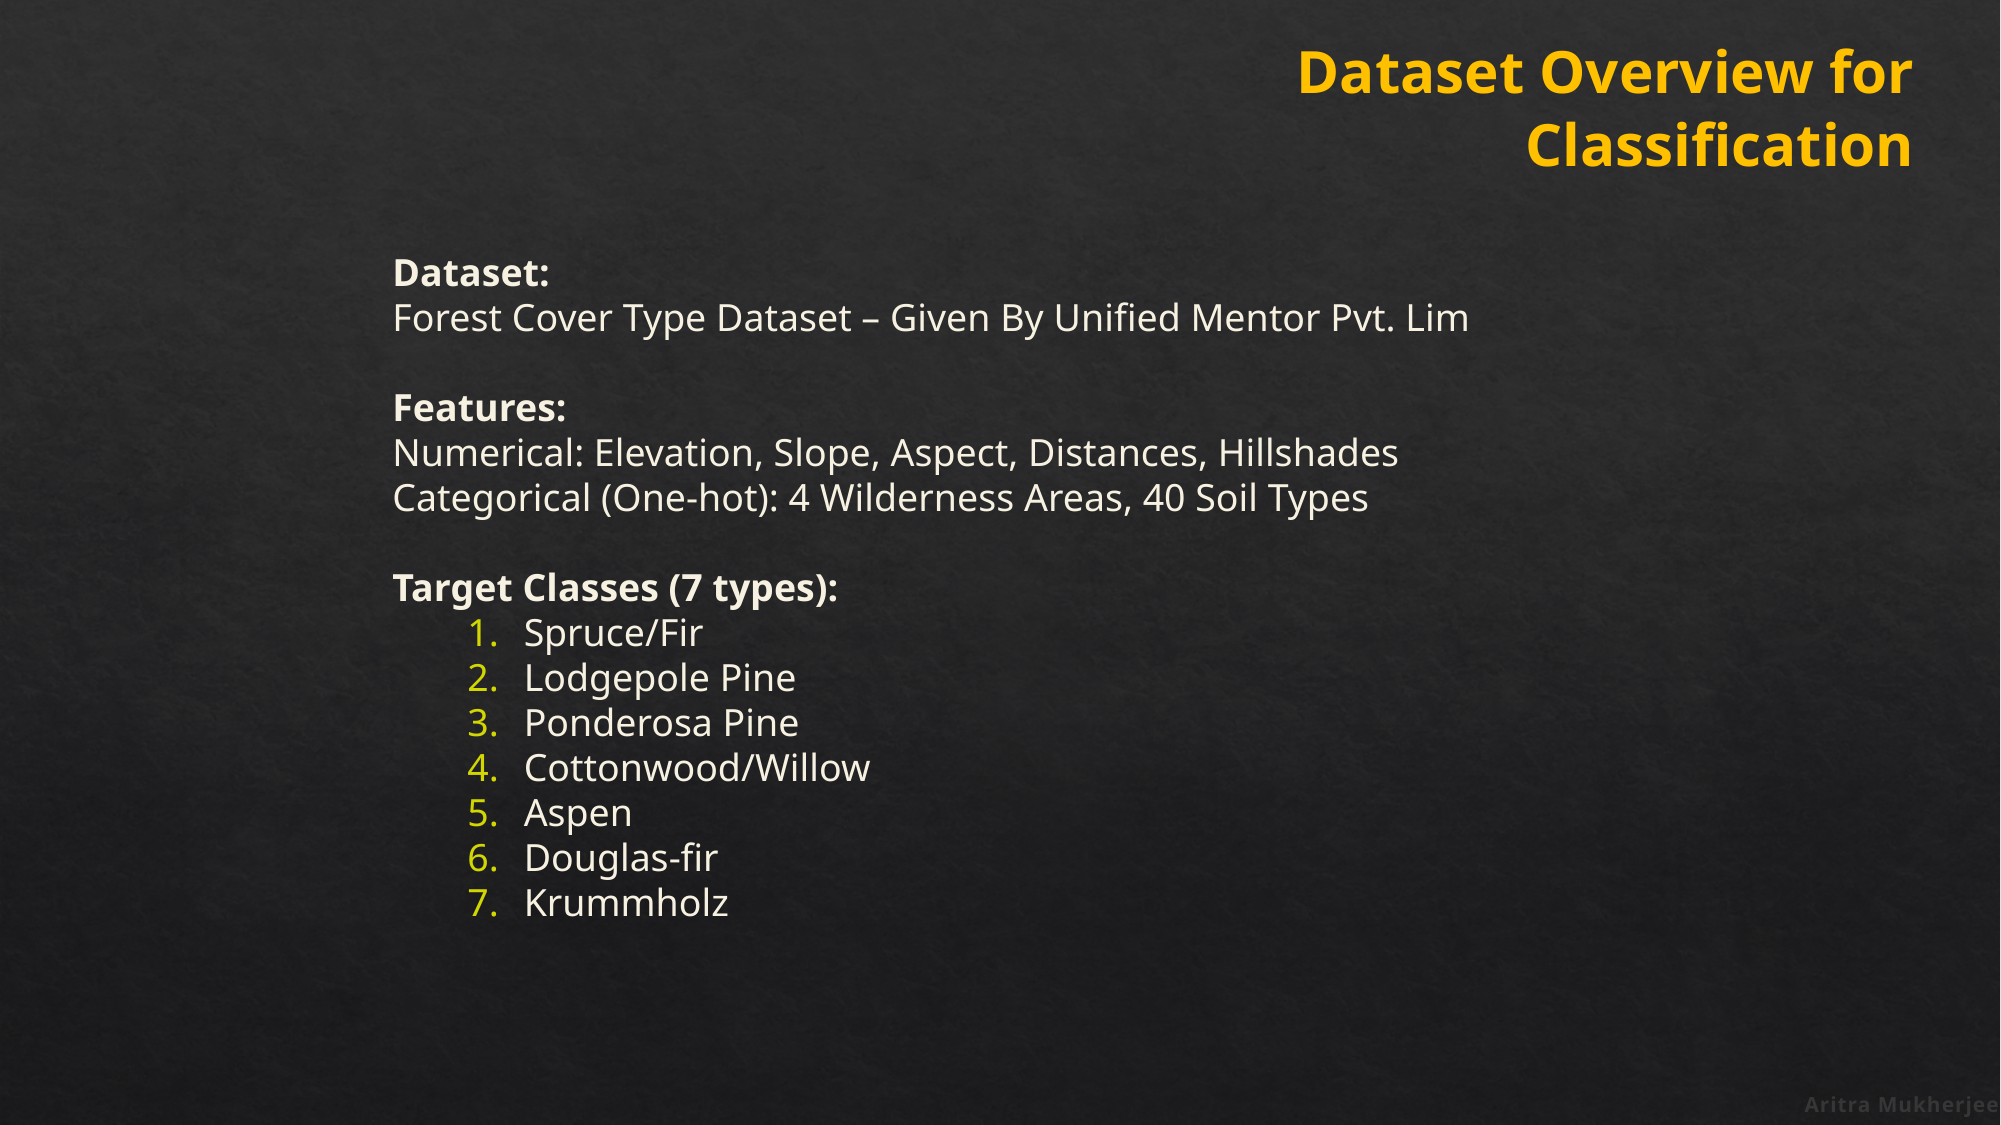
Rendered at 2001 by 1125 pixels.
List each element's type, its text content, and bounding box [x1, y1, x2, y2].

text_box Aritra Mukherjee [1789, 1084, 2000, 1125]
text_box Dataset Overview for Classification [1262, 25, 1930, 186]
text_box Dataset: Forest Cover Type Dataset – Given By Unified Mentor Pvt. Lim Features: Numerical: Elevation, Slope, Aspect, Distances, Hillshades Categorical (One-hot): 4 Wilderness Areas, 40 Soil Types Target Classes (7 types): Spruce/Fir Lodgepole Pine Ponderosa Pine Cottonwood/Willow Aspen Douglas-fir Krummholz [377, 241, 1535, 932]
